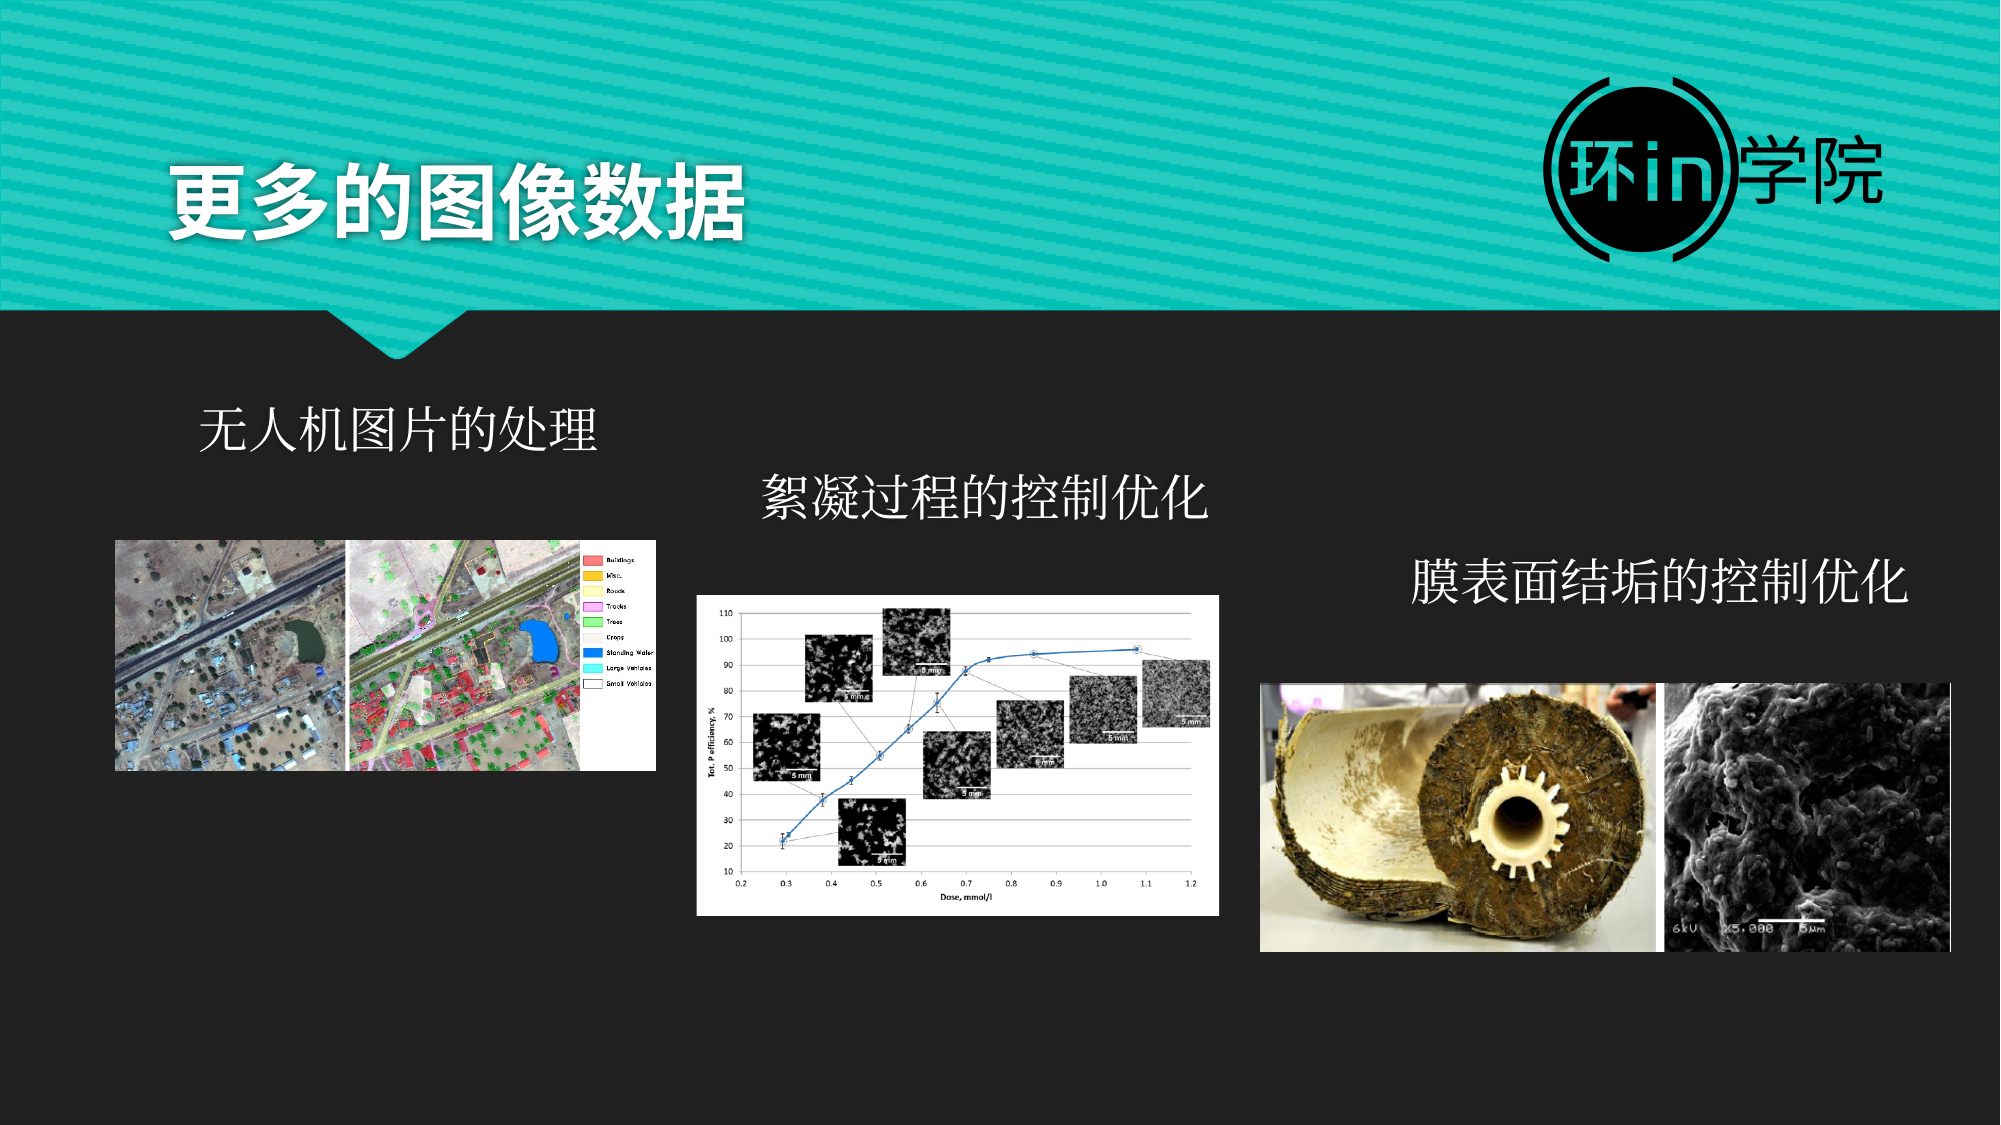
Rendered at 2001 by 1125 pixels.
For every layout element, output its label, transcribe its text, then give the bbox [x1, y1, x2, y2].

text_box 更多的图像数据 [157, 98, 1893, 258]
picture [1260, 683, 1951, 952]
text_box 膜表面结垢的控制优化 [1346, 538, 2000, 622]
picture [696, 595, 1220, 916]
text_box 絮凝过程的控制优化 [696, 454, 1267, 539]
picture [114, 540, 656, 771]
list 无人机图片的处理 [134, 387, 656, 471]
picture [1, 0, 1999, 357]
